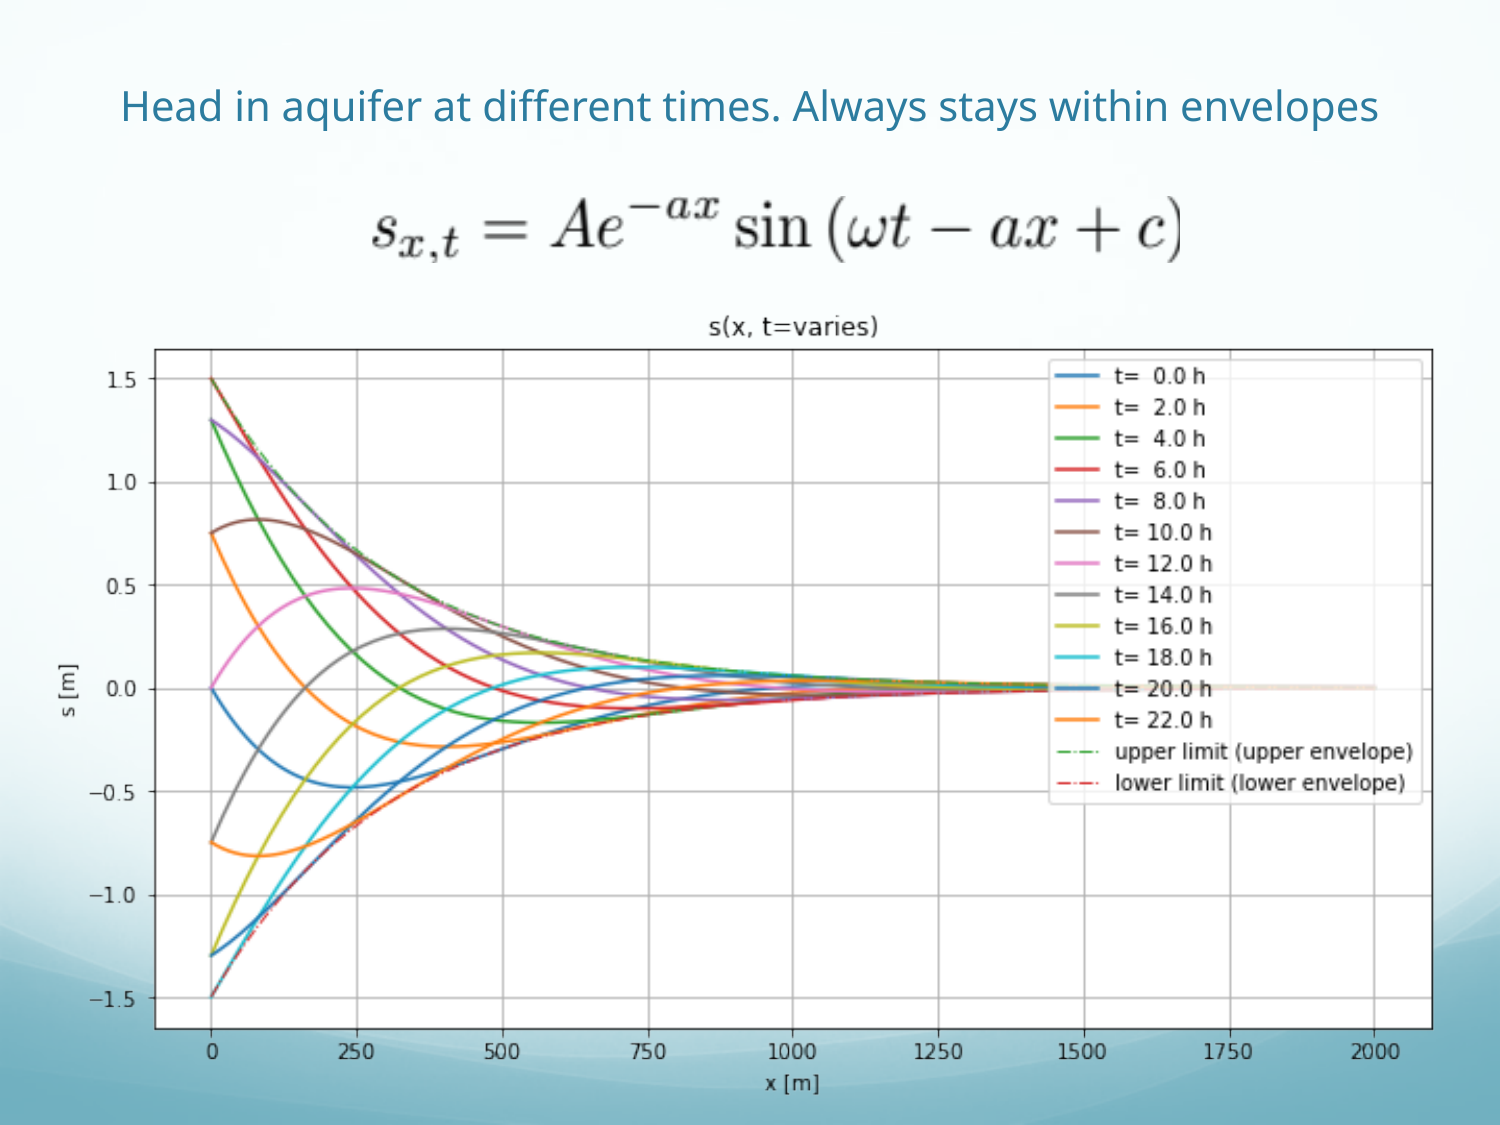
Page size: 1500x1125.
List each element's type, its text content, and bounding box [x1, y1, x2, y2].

picture [371, 195, 1181, 263]
picture [43, 300, 1456, 1108]
title Head in aquifer at different times. Always stays within envelopes [0, 17, 1500, 138]
